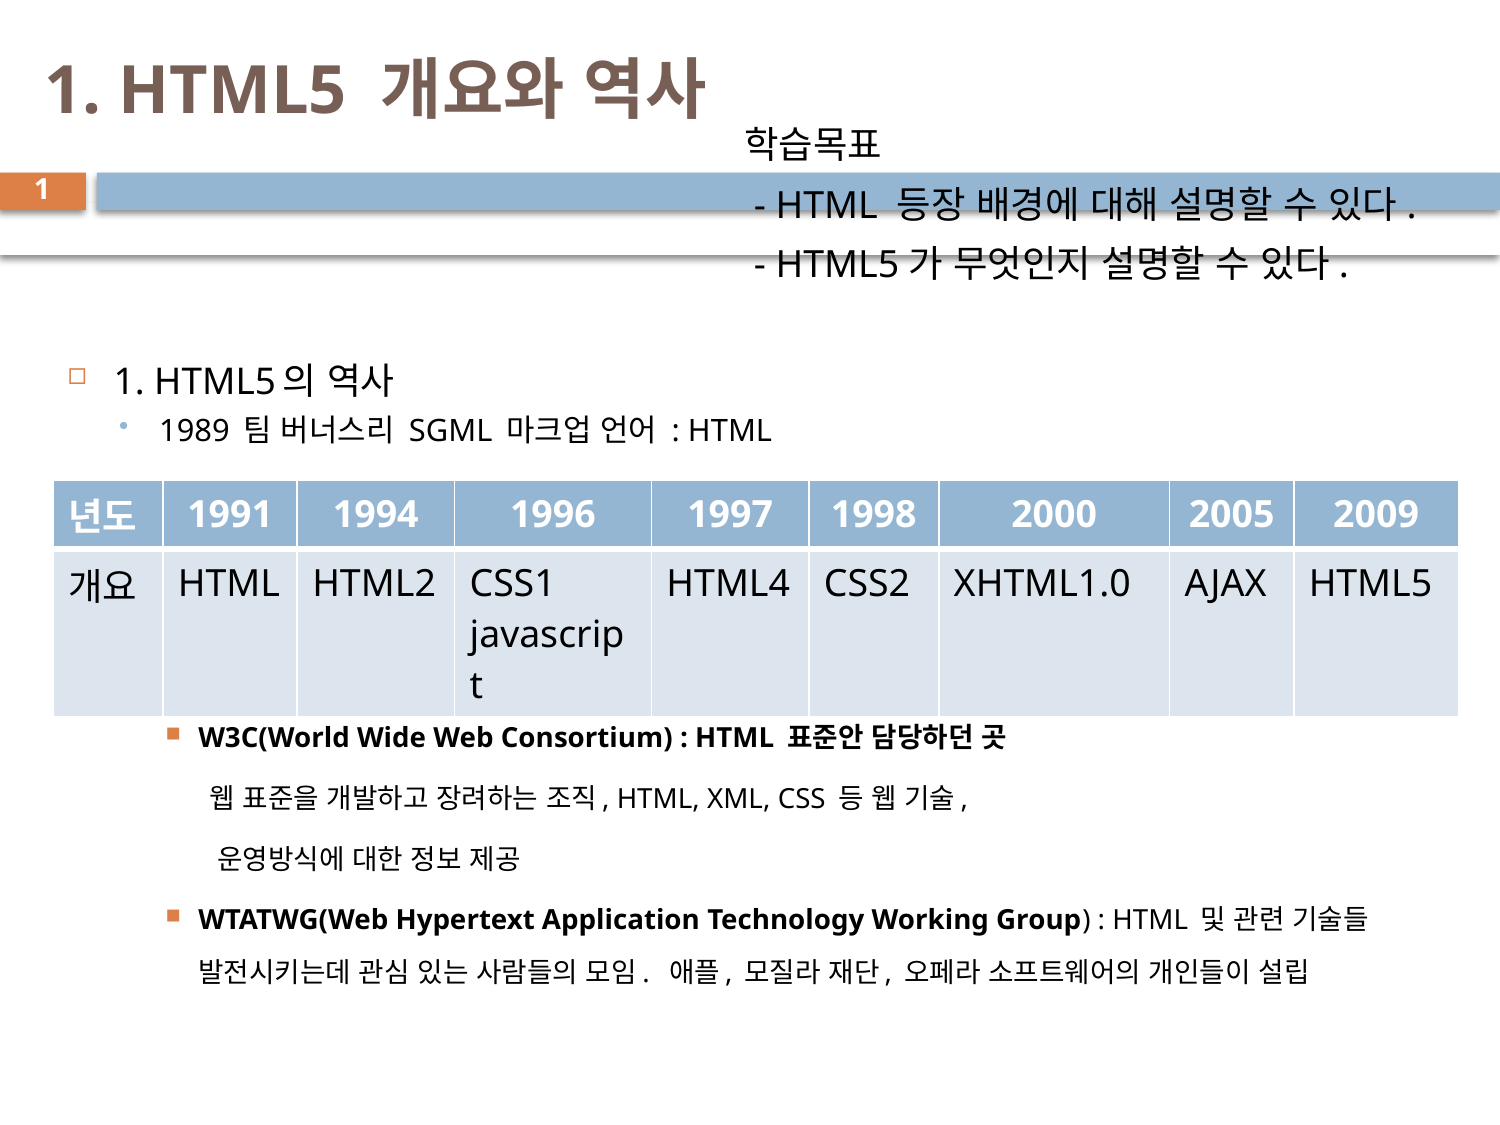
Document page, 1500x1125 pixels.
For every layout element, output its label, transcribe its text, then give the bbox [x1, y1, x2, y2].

table_header 1997 [652, 481, 808, 546]
table_cell HTML5 [1295, 552, 1458, 716]
table_header 2000 [940, 481, 1169, 546]
table_header 2005 [1170, 481, 1293, 546]
table_header 2009 [1295, 481, 1458, 546]
list 학습목표 - HTML 등장 배경에 대해 설명할 수 있다. - HTML5가 무엇인지 설명할 수 있다. [729, 113, 1500, 327]
table_header 1991 [164, 481, 296, 546]
slide_number 1 [0, 170, 87, 211]
table_cell HTML [164, 552, 296, 716]
text_box 1. HTML5의 역사 1989 팀 버너스리 SGML 마크업 언어 : HTML W3C(World Wide Web Consortium) : HTML 표준안 담당하던 곳 웹 표준을 개발하고 장려하는 조직, HTML, XML, CSS 등 웹 기술, 운영방식에 대한 정보 제공 WTATWG(Web Hypertext Application Technology Working Group) : HTML 및 관련 기술들 발전시키는데 관심 있는 사람들의 모임. 애플, 모질라 재단, 오페라 소프트웨어의 개인들이 설립 [53, 718, 1391, 1059]
table_header 년도 [54, 481, 162, 546]
table_cell CSS1 javascript [455, 552, 651, 716]
table_header 1996 [455, 481, 651, 546]
table_cell HTML2 [298, 552, 454, 716]
text_box 1. HTML5의 역사 1989 팀 버너스리 SGML 마크업 언어 : HTML W3C(World Wide Web Consortium) : HTML 표준안 담당하던 곳 웹 표준을 개발하고 장려하는 조직, HTML, XML, CSS 등 웹 기술, 운영방식에 대한 정보 제공 WTATWG(Web Hypertext Application Technology Working Group) : HTML 및 관련 기술들 발전시키는데 관심 있는 사람들의 모임. 애플, 모질라 재단, 오페라 소프트웨어의 개인들이 설립 [53, 349, 1391, 479]
table_header 1998 [810, 481, 938, 546]
table_header 1994 [298, 481, 454, 546]
table_cell HTML4 [652, 552, 808, 716]
table_cell CSS2 [810, 552, 938, 716]
table_cell AJAX [1170, 552, 1293, 716]
table_cell XHTML1.0 [940, 552, 1169, 716]
title 1. HTML5 개요와 역사 [29, 30, 1367, 143]
table_cell 개요 [54, 552, 162, 716]
